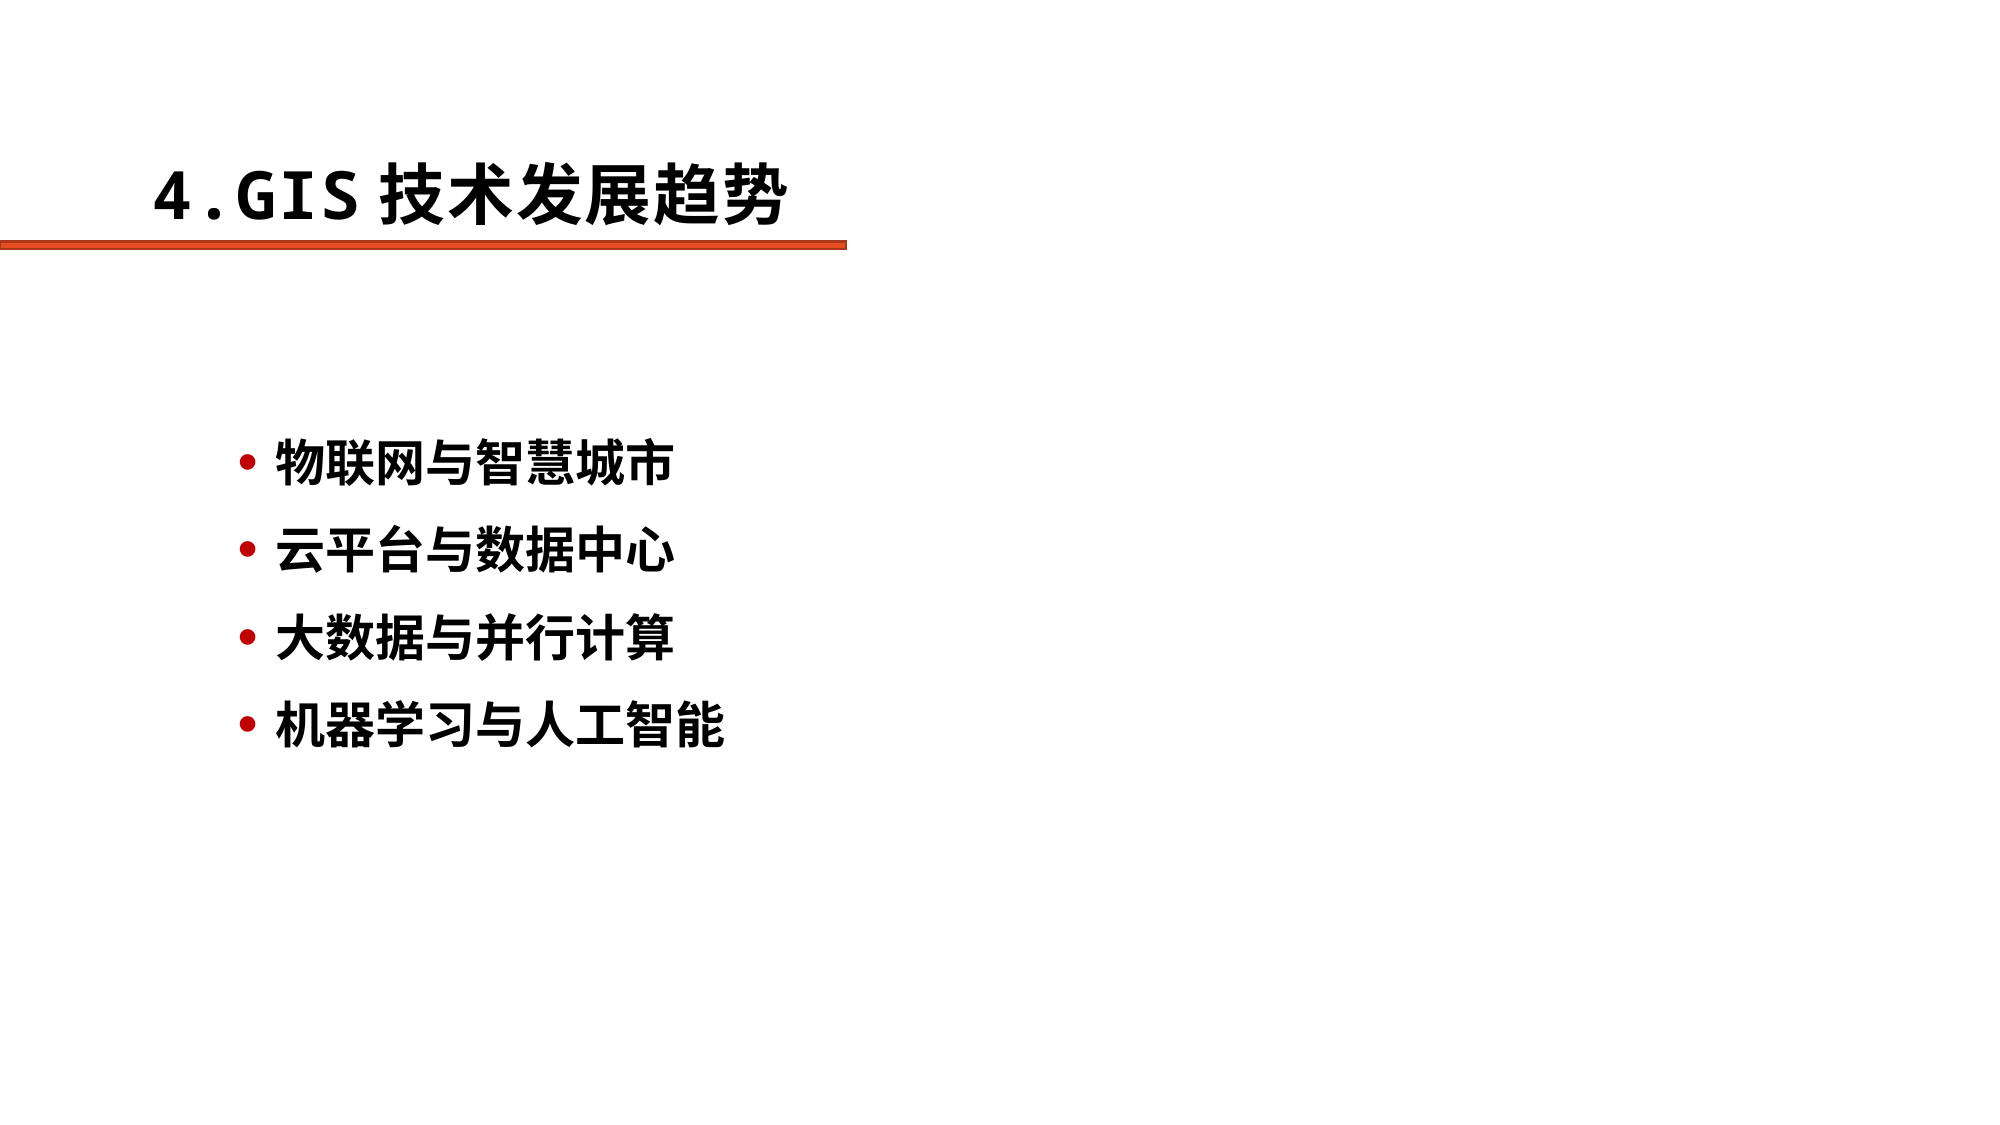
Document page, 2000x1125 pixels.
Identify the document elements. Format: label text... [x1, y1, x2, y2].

list 物联网与智慧城市 云平台与数据中心 大数据与并行计算 机器学习与人工智能 [184, 326, 1684, 1002]
title 4.GIS技术发展趋势 [137, 16, 1638, 242]
